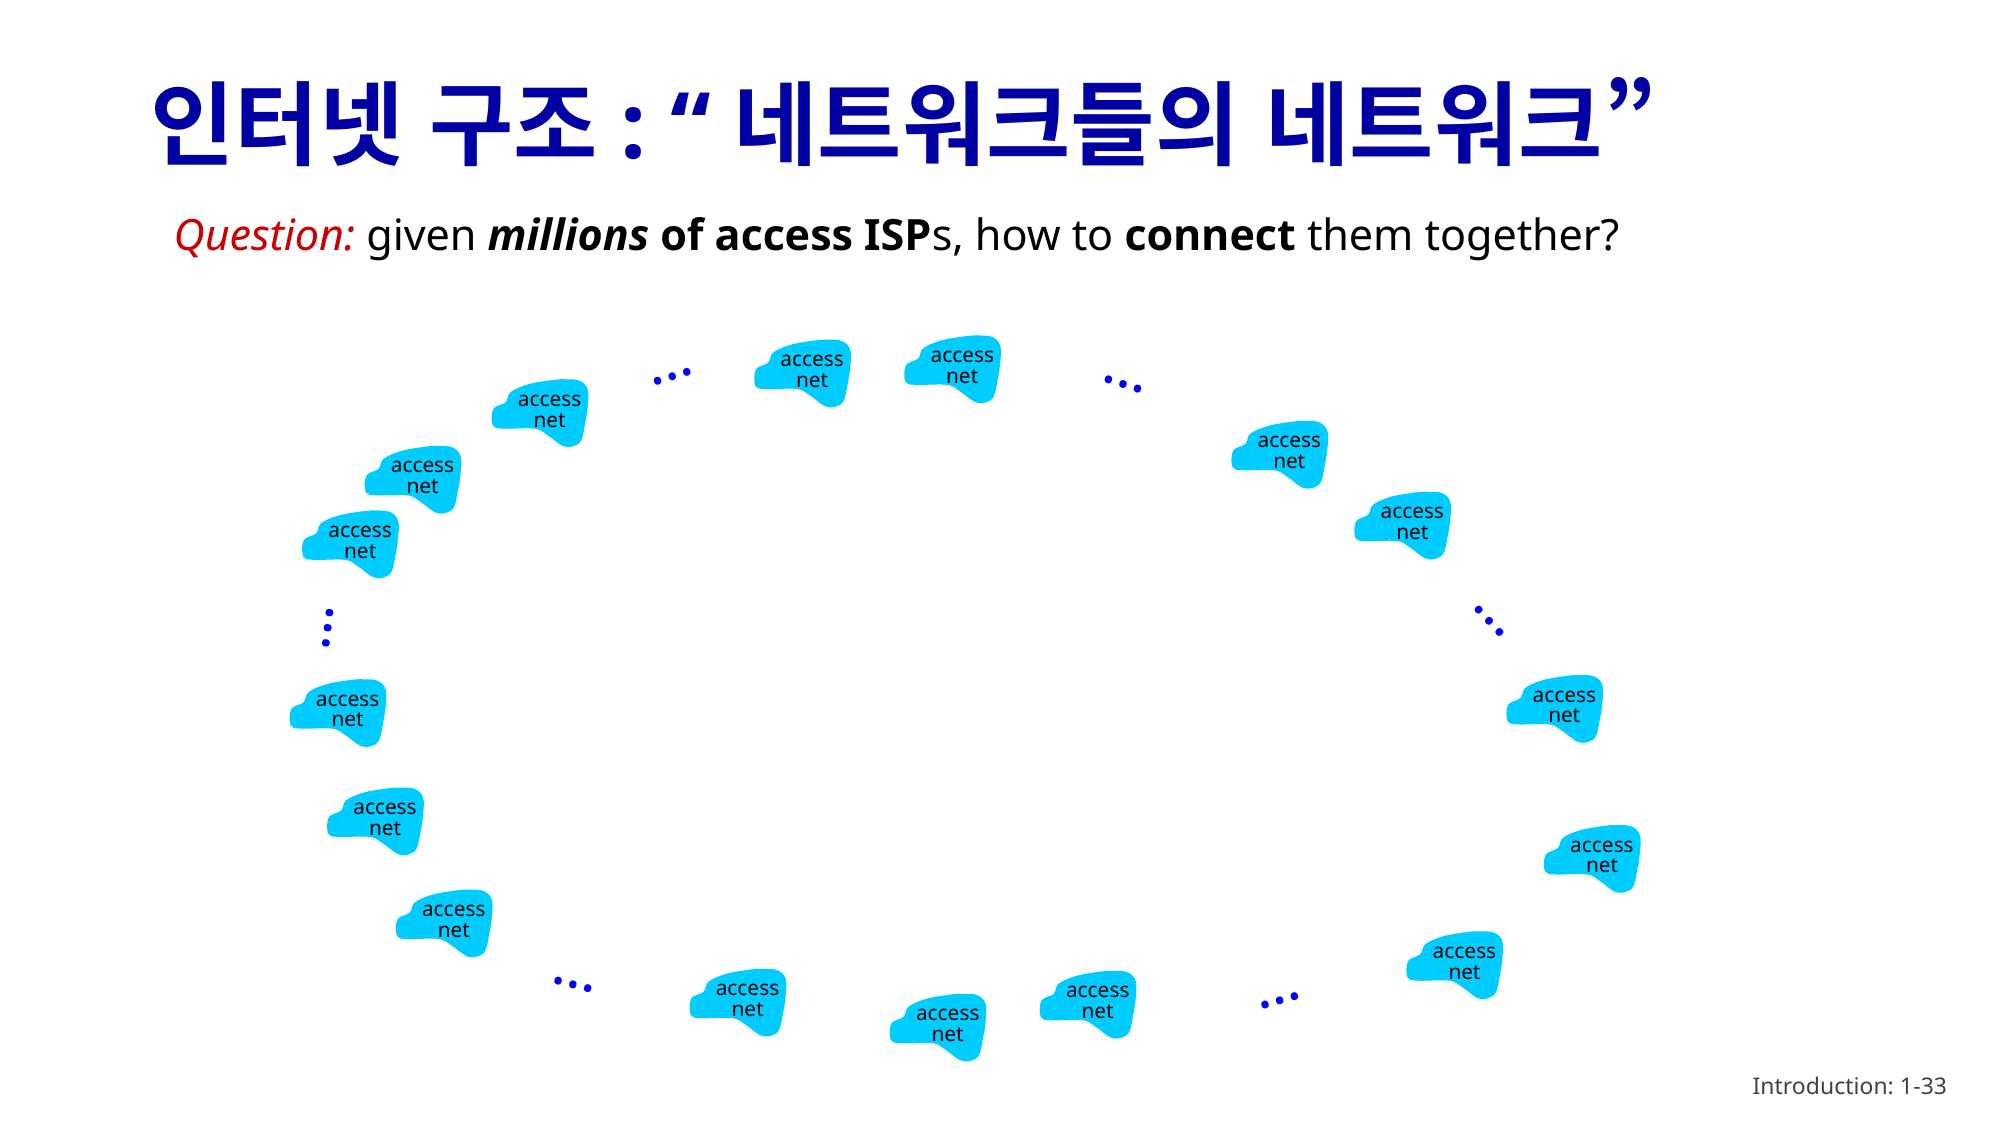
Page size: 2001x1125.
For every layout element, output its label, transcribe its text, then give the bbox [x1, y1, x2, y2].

title 인터넷 구조: “네트워크들의 네트워크” [135, 55, 1861, 202]
text_box Question: given millions of access ISPs, how to connect them together? [158, 206, 1853, 291]
slide_number Introduction: 1-33 [1512, 1056, 1963, 1117]
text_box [265, 314, 1650, 1063]
